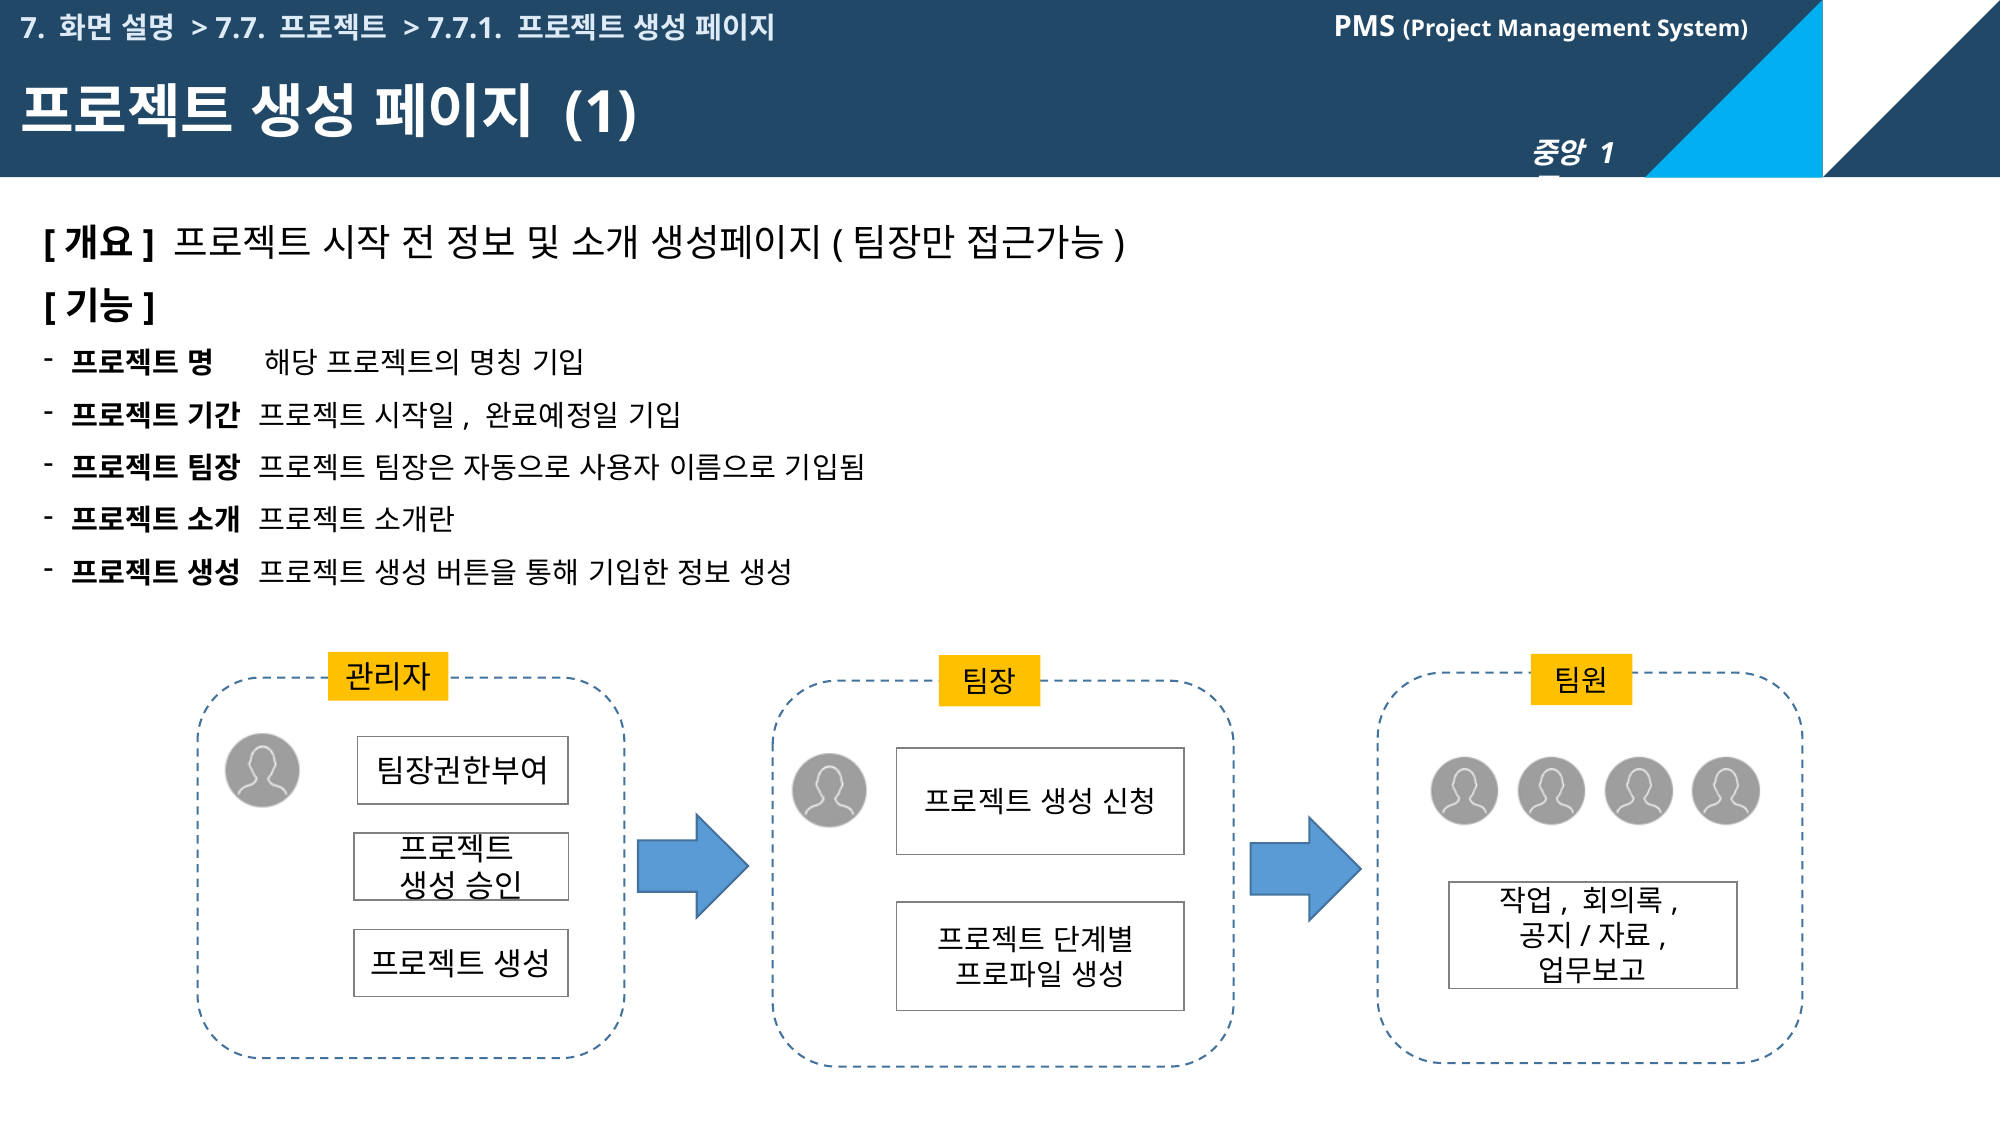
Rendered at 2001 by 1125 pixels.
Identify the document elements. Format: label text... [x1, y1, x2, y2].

picture [222, 728, 305, 812]
picture [1515, 752, 1590, 829]
text_box [636, 812, 750, 920]
picture [1689, 752, 1765, 829]
text_box 프로젝트 단계별 프로파일 생성 [895, 901, 1185, 1012]
text_box 프로젝트 생성 [353, 928, 569, 998]
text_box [896, 748, 1185, 855]
list 7. 화면 설명 > 7.7. 프로젝트 > 7.7.1. 프로젝트 생성 페이지 [5, 1, 1245, 58]
picture [789, 748, 872, 832]
picture [1428, 752, 1503, 829]
text_box 프로젝트 생성 승인 [353, 832, 570, 901]
picture [1602, 752, 1678, 829]
list 프로젝트 생성 페이지 (1) [5, 58, 1285, 169]
text_box [1376, 671, 1804, 1065]
text_box [개요] 프로젝트 시작 전 정보 및 소개 생성페이지(팀장만 접근가능) [23, 190, 1345, 266]
text_box 팀장권한부여 [357, 736, 569, 805]
text_box 팀원 [1530, 653, 1633, 706]
text_box [1249, 815, 1363, 923]
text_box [1448, 881, 1737, 989]
text_box 관리자 [327, 651, 449, 702]
text_box 팀장 [938, 654, 1041, 707]
text_box [771, 679, 1235, 1068]
text_box [196, 676, 626, 1060]
text_box [기능] 프로젝트 명 해당 프로젝트의 명칭 기입 프로젝트 기간 프로젝트 시작일, 완료예정일 기입 프로젝트 팀장 프로젝트 팀장은 자동으로 사용자 이름으로 기입됨 프로젝트 소개 프로젝트 소개란 프로젝트 생성 프로젝트 생성 버튼을 통해 기입한 정보 생성 [28, 251, 1348, 603]
